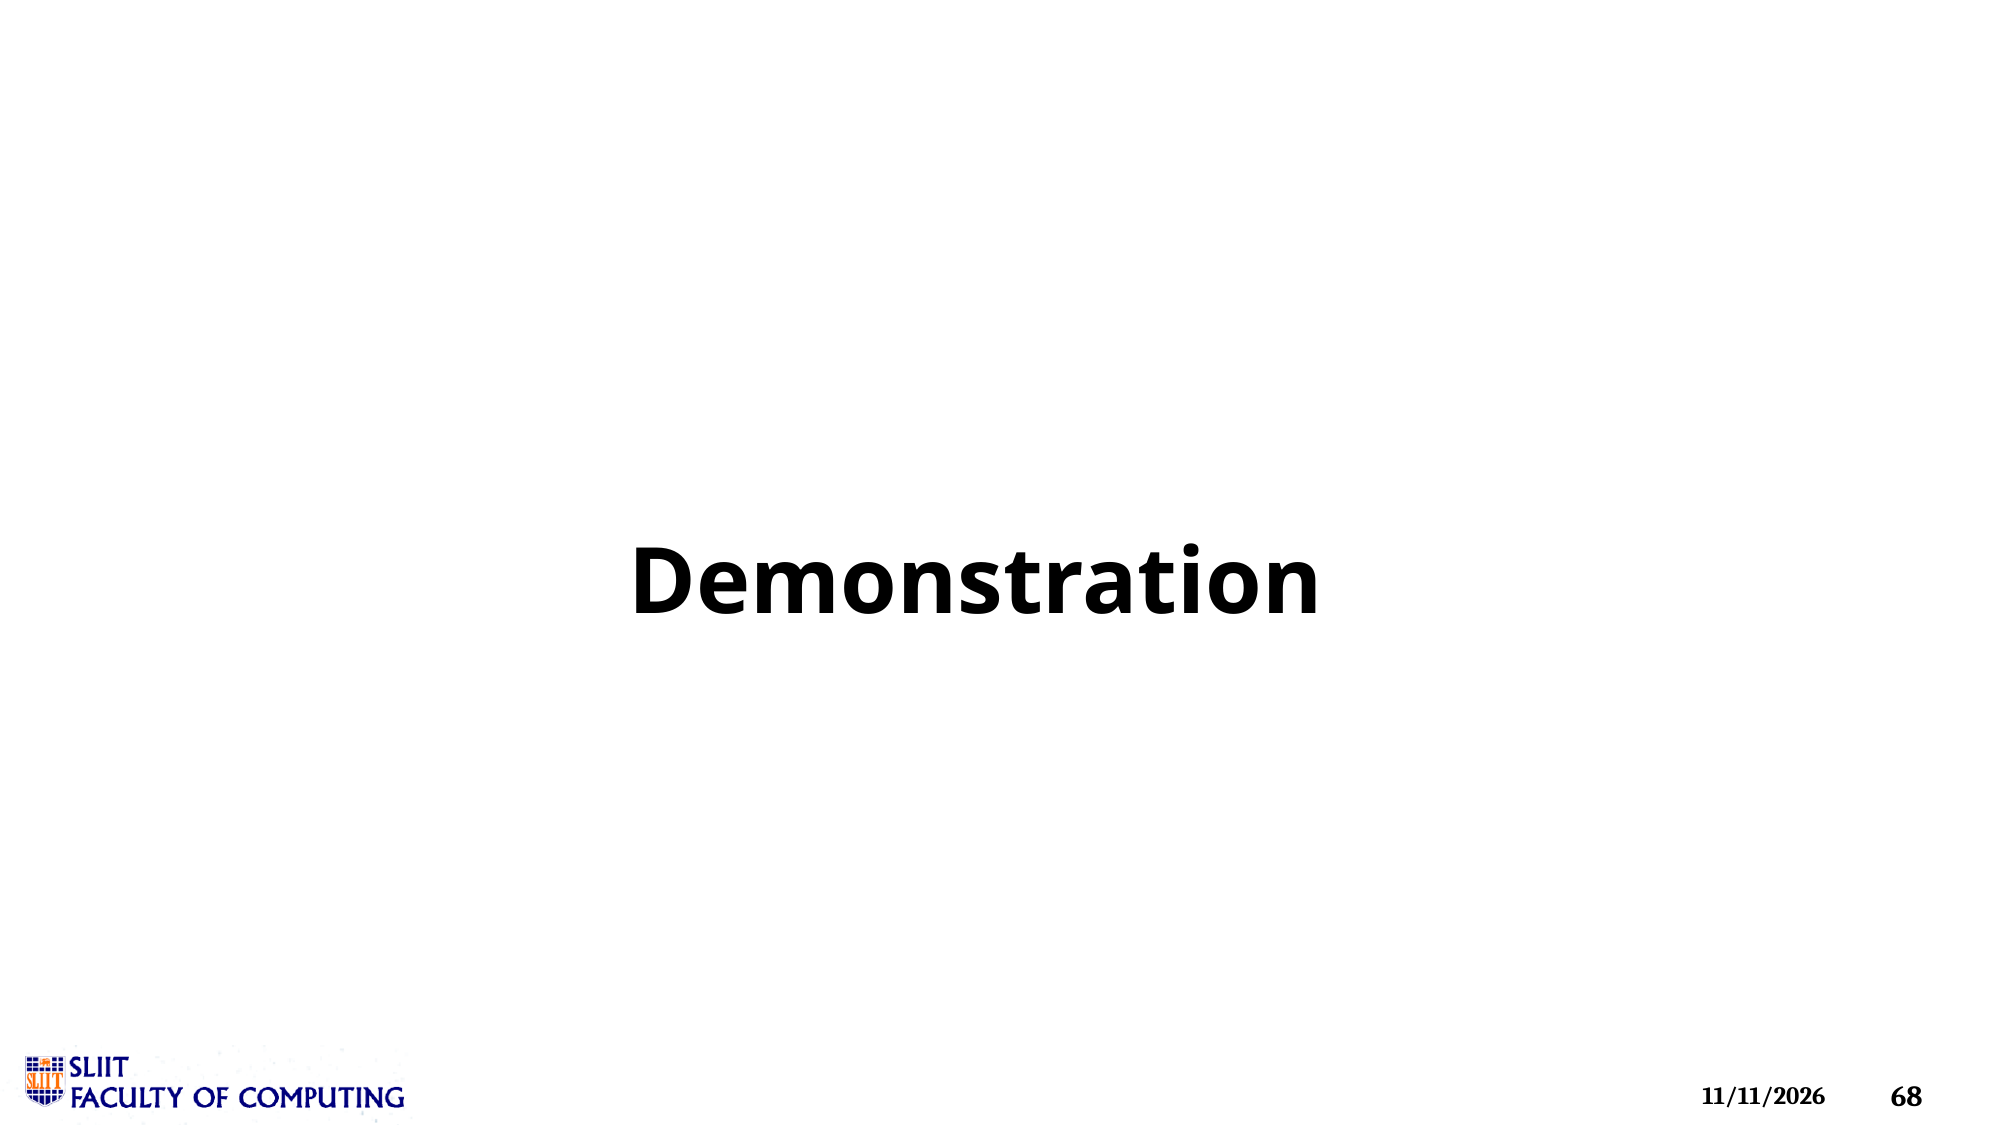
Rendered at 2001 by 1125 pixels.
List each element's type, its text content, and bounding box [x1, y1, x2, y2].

title Demonstration [125, 456, 1826, 698]
picture [0, 1045, 413, 1125]
